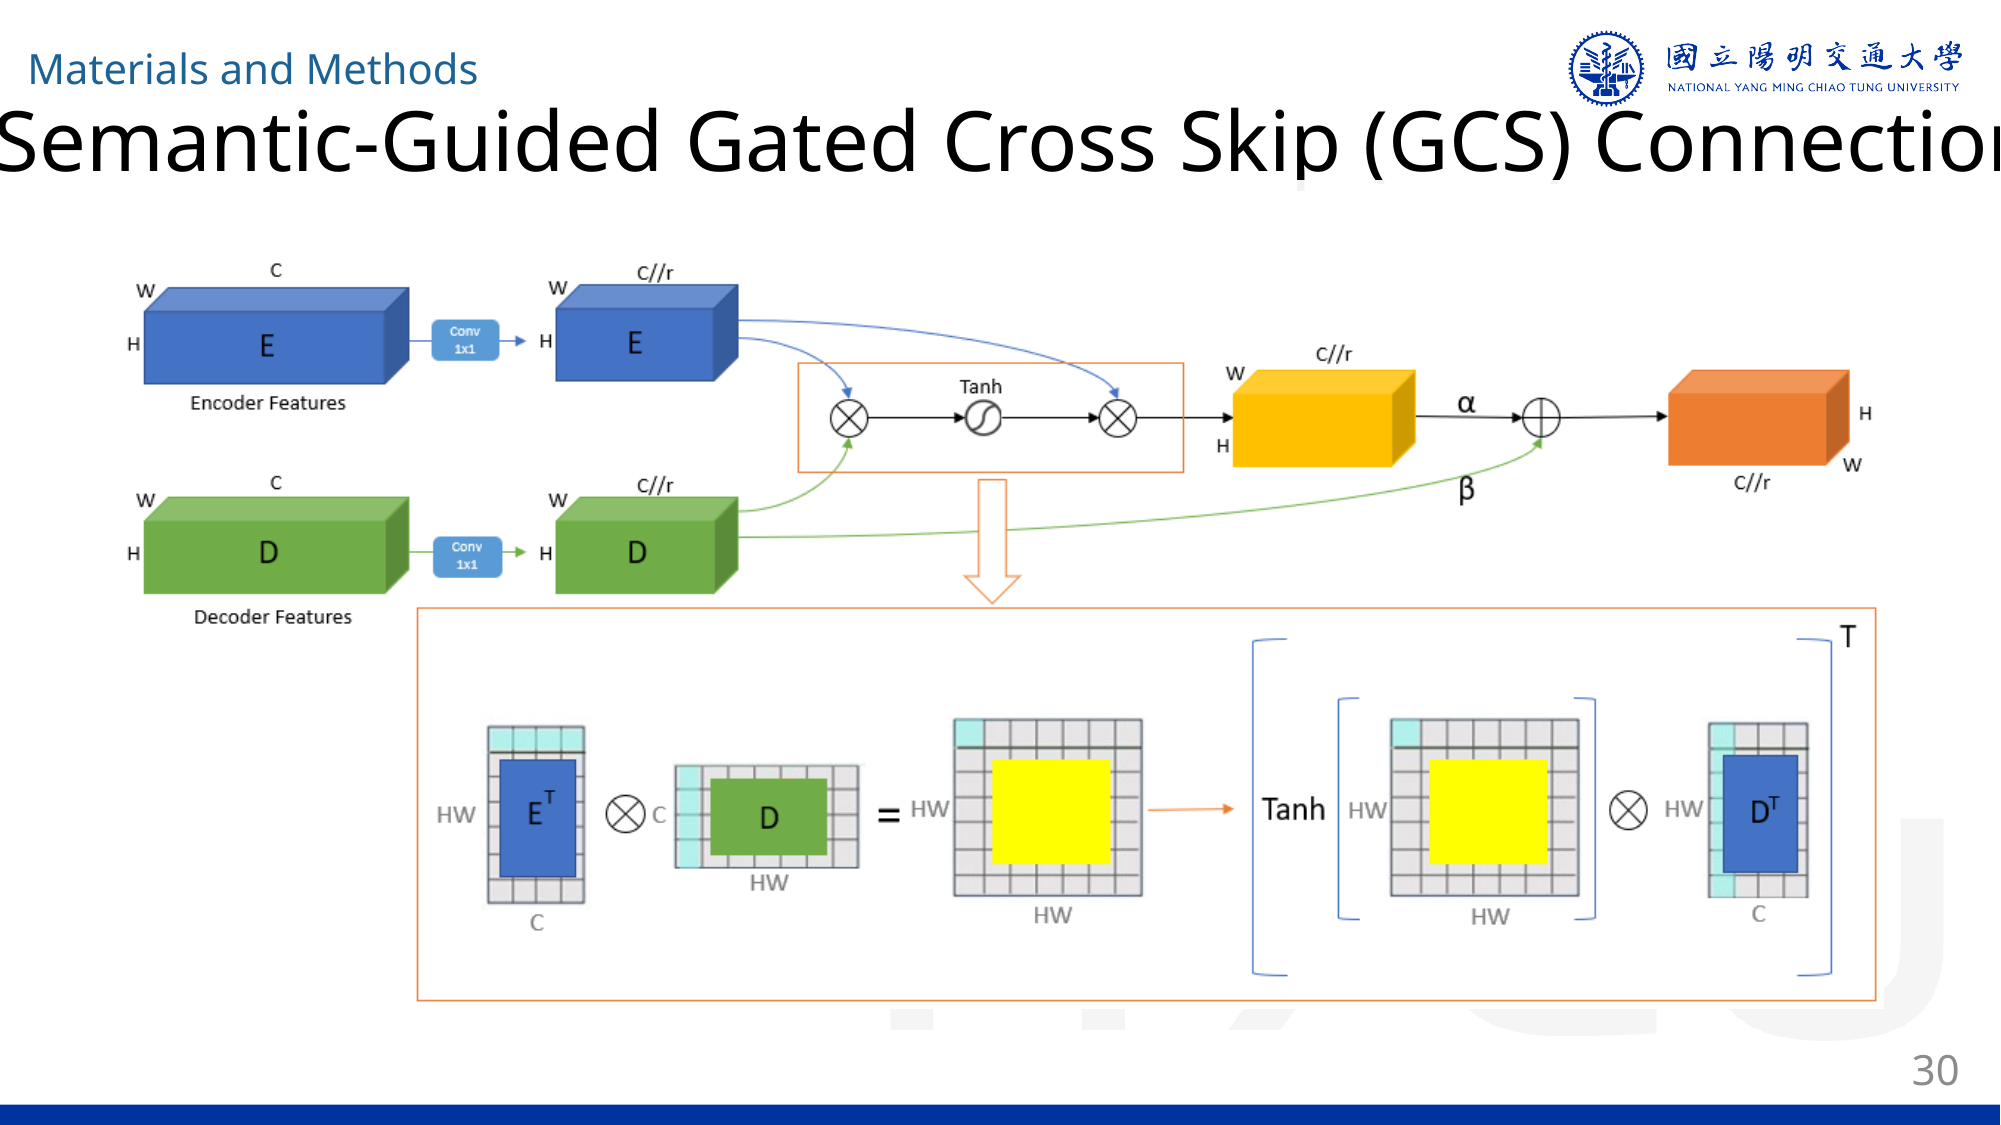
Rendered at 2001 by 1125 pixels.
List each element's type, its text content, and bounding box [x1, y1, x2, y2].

text_box Semantic-Guided Gated Cross Skip (GCS) Connection [0, 80, 2000, 196]
picture [97, 180, 1884, 1009]
text_box [0, 1104, 2000, 1125]
text_box Materials and Methods [12, 35, 494, 80]
slide_number 30 [1524, 1042, 1975, 1103]
picture [1530, 0, 2000, 145]
